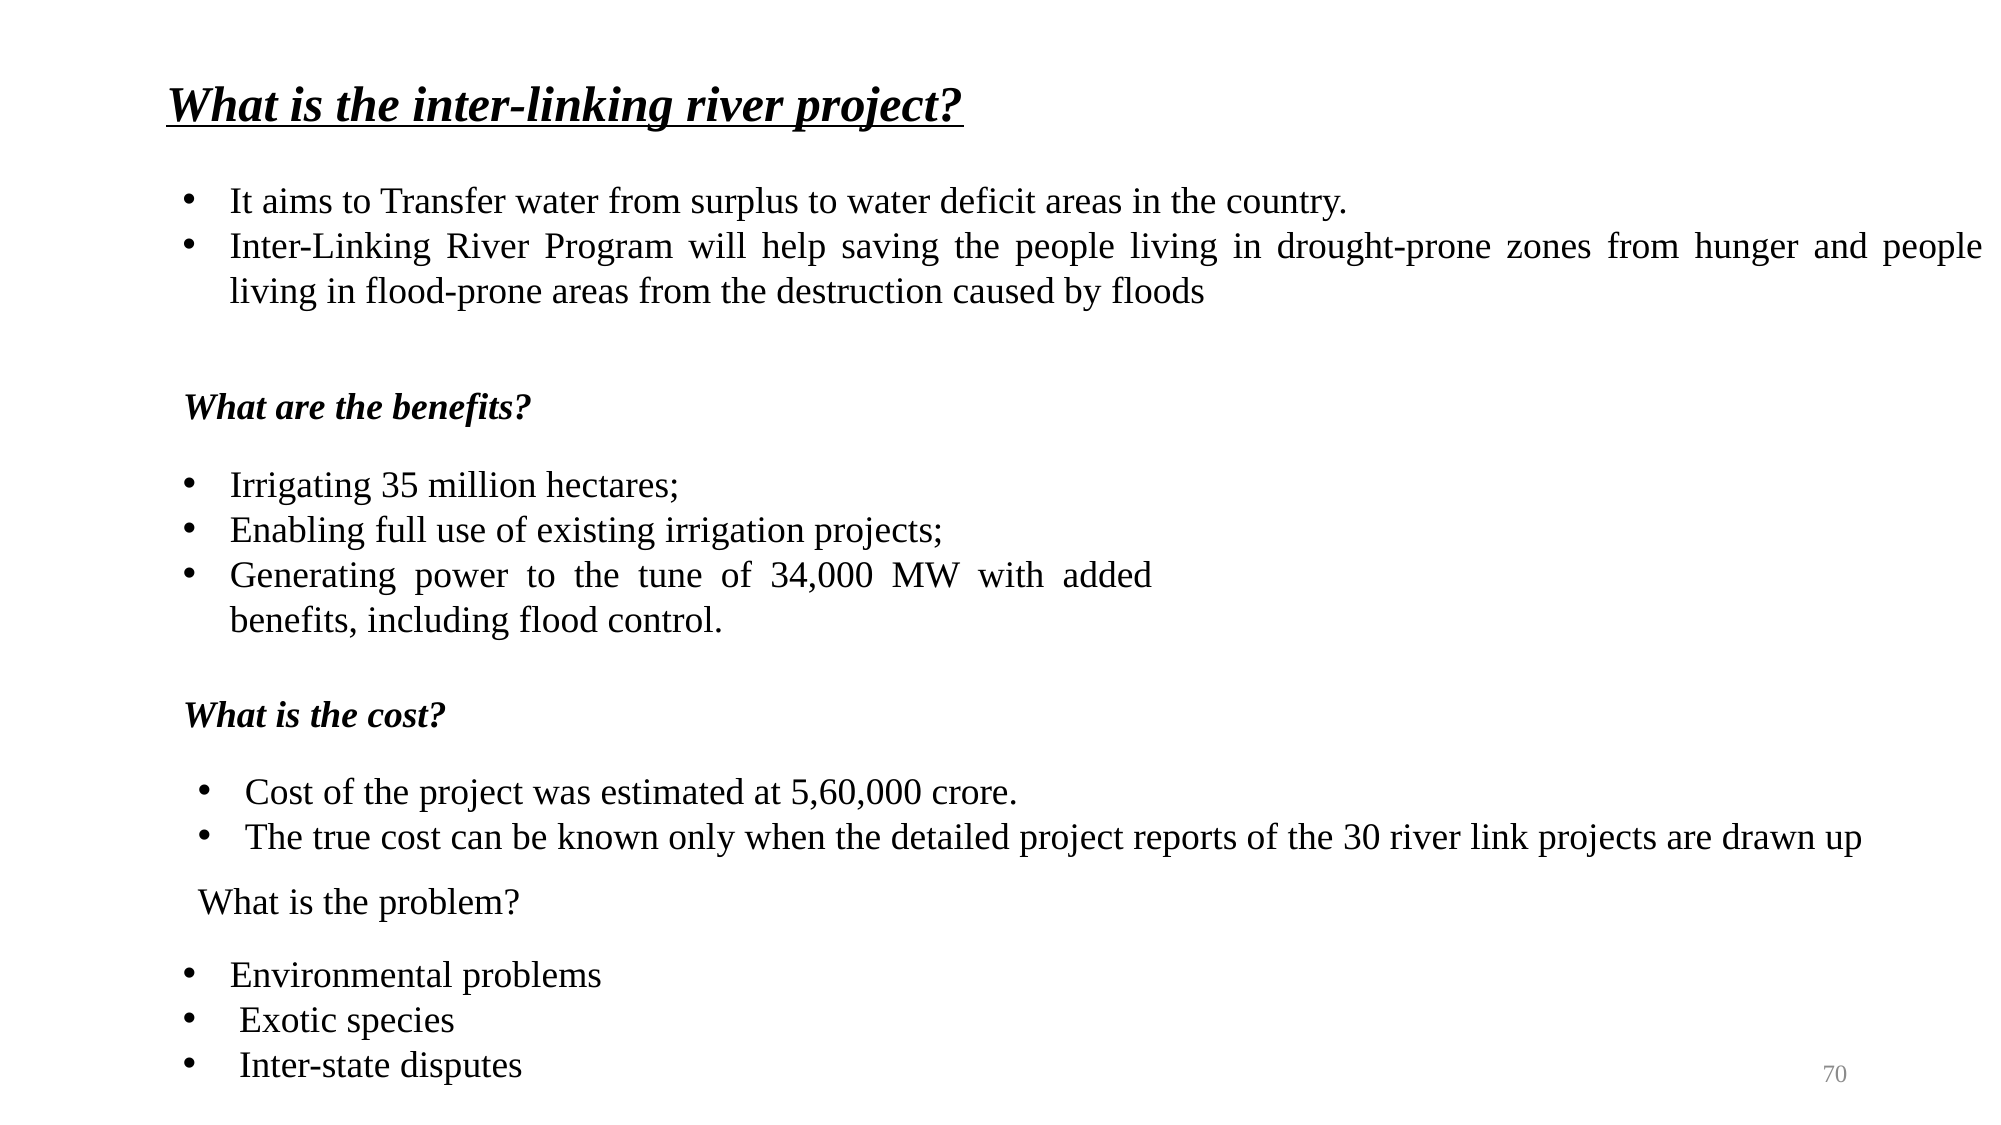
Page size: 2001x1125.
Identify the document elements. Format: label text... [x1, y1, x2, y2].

text_box What is the cost? [168, 682, 1168, 788]
text_box It aims to Transfer water from surplus to water deficit areas in the country. Inter-Linking River Program will help saving the people living in drought-prone zones from hunger and people living in flood-prone areas from the destruction caused by floods [168, 168, 2000, 319]
text_box Cost of the project was estimated at 5,60,000 crore. The true cost can be known only when the detailed project reports of the 30 river link projects are drawn up [183, 759, 1915, 865]
slide_number 70 [1412, 1042, 1863, 1103]
text_box Irrigating 35 million hectares; Enabling full use of existing irrigation projects; Generating power to the tune of 34,000 MW with added benefits, including flood control. [168, 452, 1168, 648]
text_box Environmental problems Exotic species Inter-state disputes [168, 942, 1168, 1093]
text_box What is the problem? [183, 869, 1184, 975]
text_box What are the benefits? [168, 374, 1168, 452]
text_box What is the inter-linking river project? [151, 64, 979, 139]
